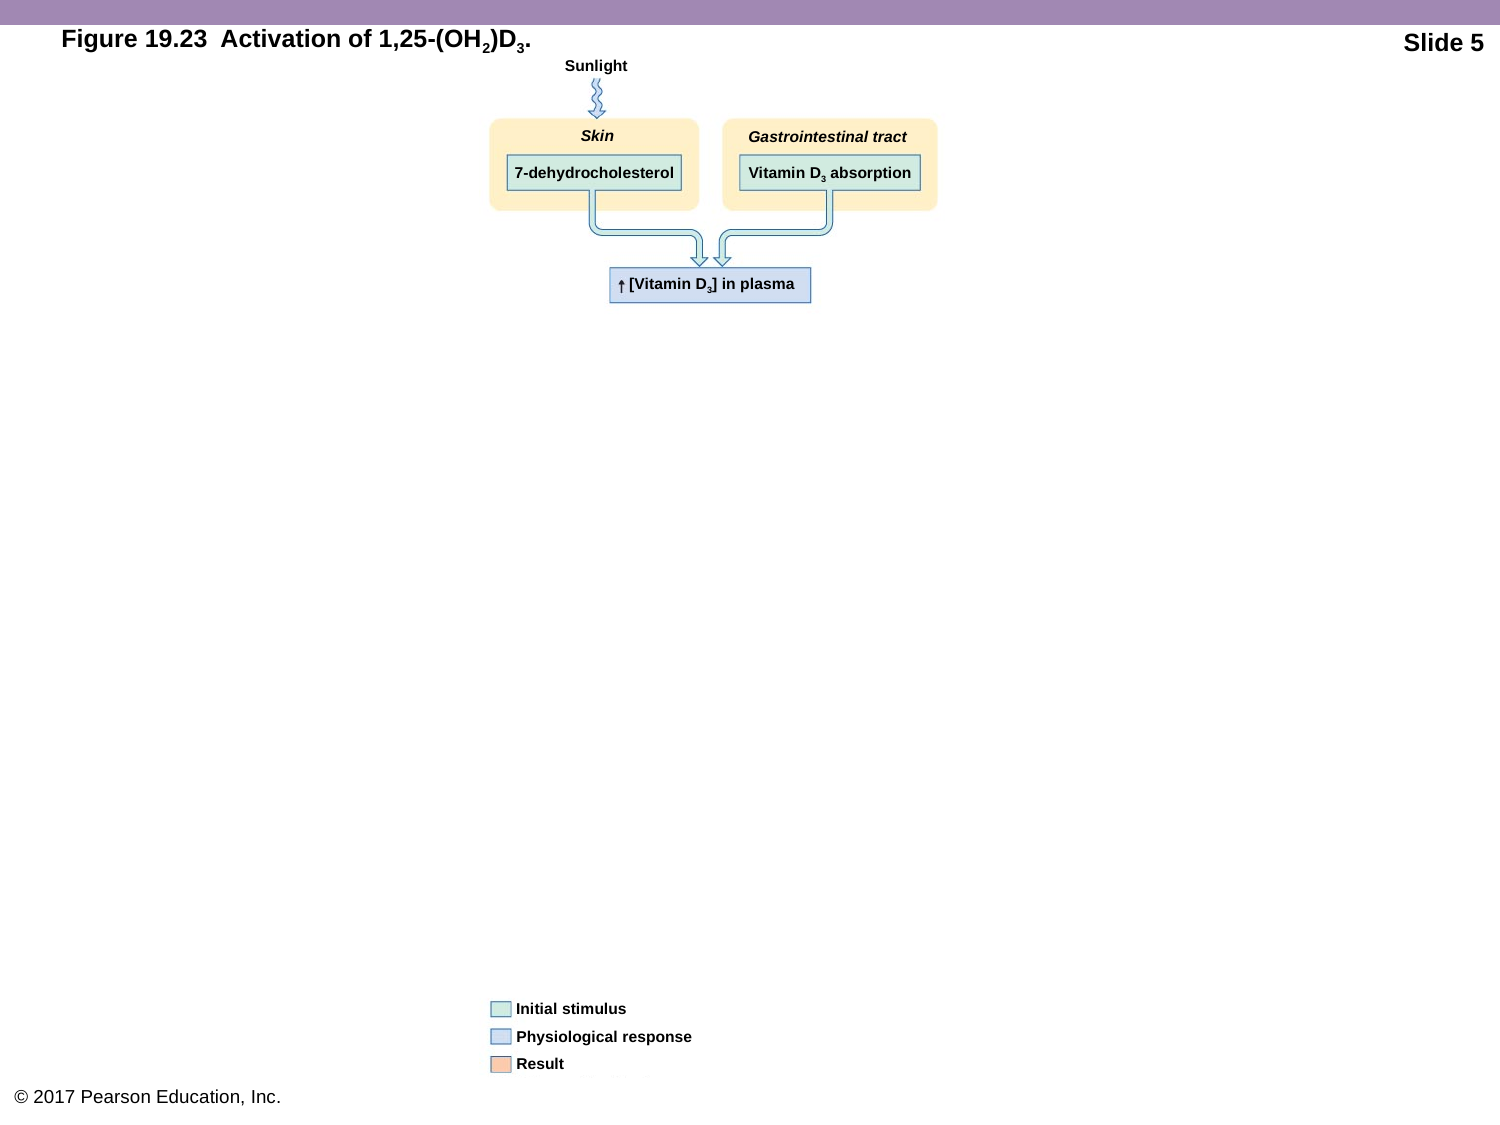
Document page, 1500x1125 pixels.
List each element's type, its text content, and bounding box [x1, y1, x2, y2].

picture [478, 50, 1004, 1078]
text_box Slide 5 [1388, 18, 1500, 64]
title Figure 19.23 Activation of 1,25-(OH2)D3. [46, 14, 1500, 61]
